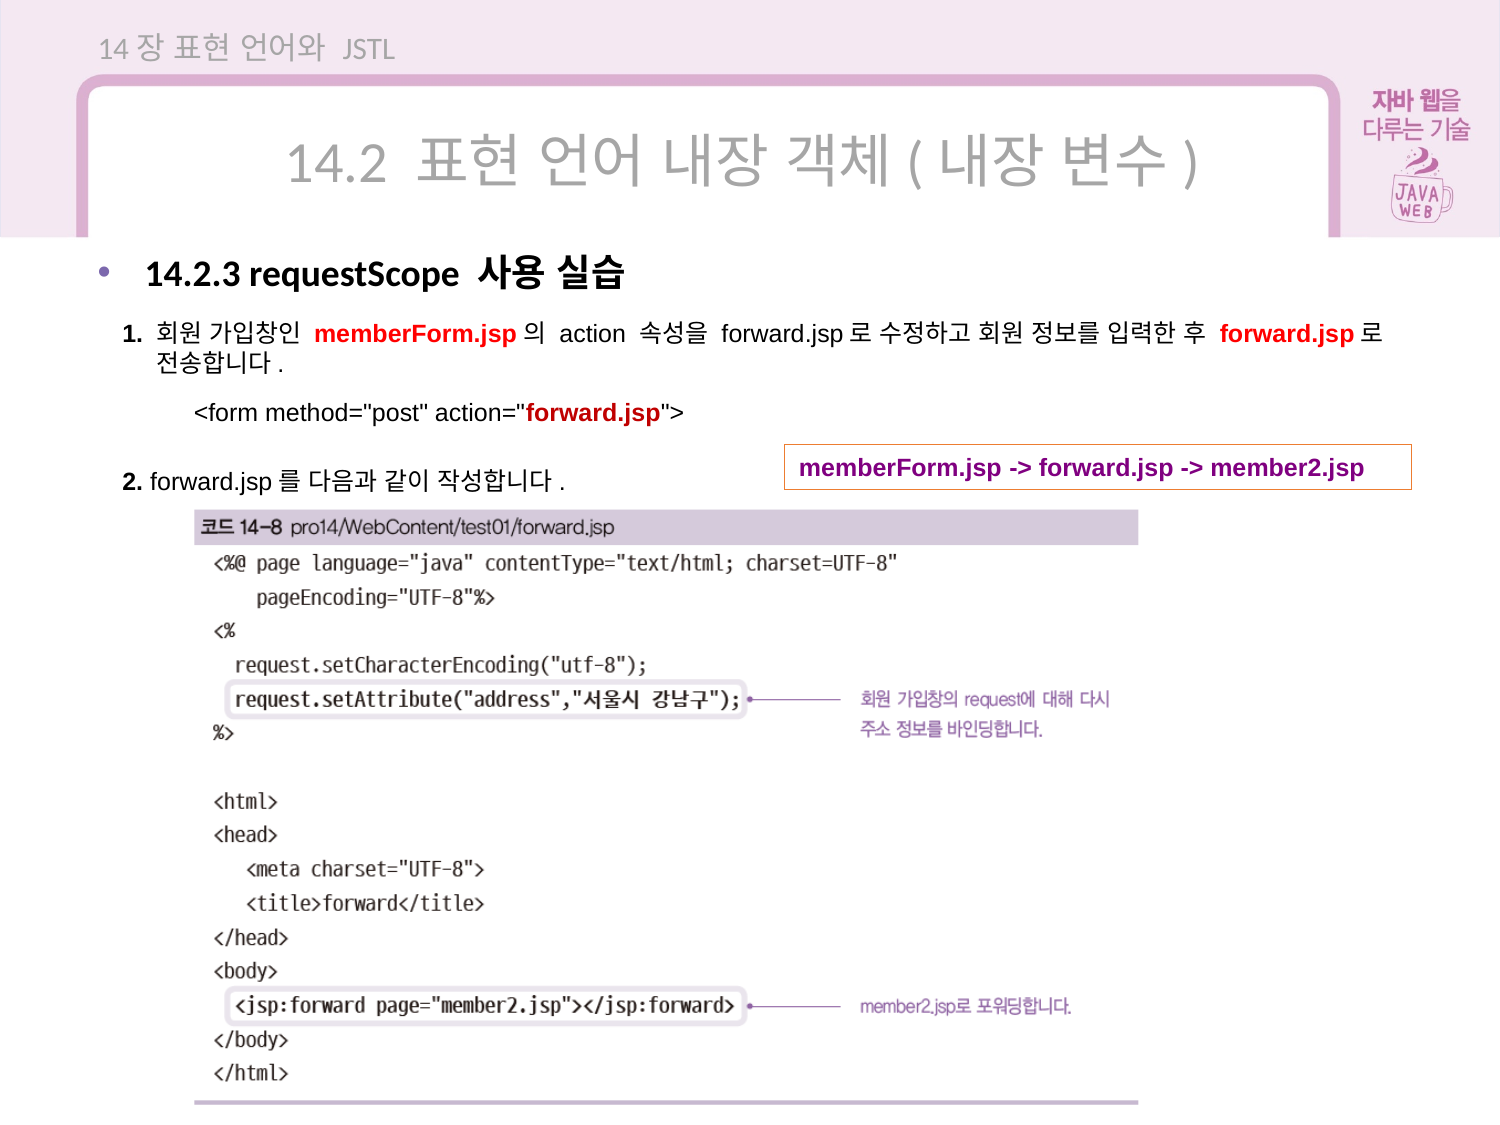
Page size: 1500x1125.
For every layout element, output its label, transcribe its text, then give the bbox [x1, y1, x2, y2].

text_box <form method="post" action="forward.jsp"> [178, 389, 699, 435]
text_box 14.2 표현 언어 내장 객체(내장 변수) [217, 117, 1268, 202]
text_box memberForm.jsp -> forward.jsp -> member2.jsp [784, 444, 1412, 490]
text_box 2. forward.jsp를 다음과 같이 작성합니다. [107, 458, 1292, 504]
text_box 1. 회원 가입창인 memberForm.jsp의 action 속성을 forward.jsp로 수정하고 회원 정보를 입력한 후 forward.jsp로 전송합니다. [107, 309, 1500, 385]
text_box 14.2.3 requestScope 사용 실습 [82, 218, 1402, 302]
picture [0, 0, 1500, 1125]
text_box 14장 표현 언어와 JSTL [82, 0, 1133, 74]
